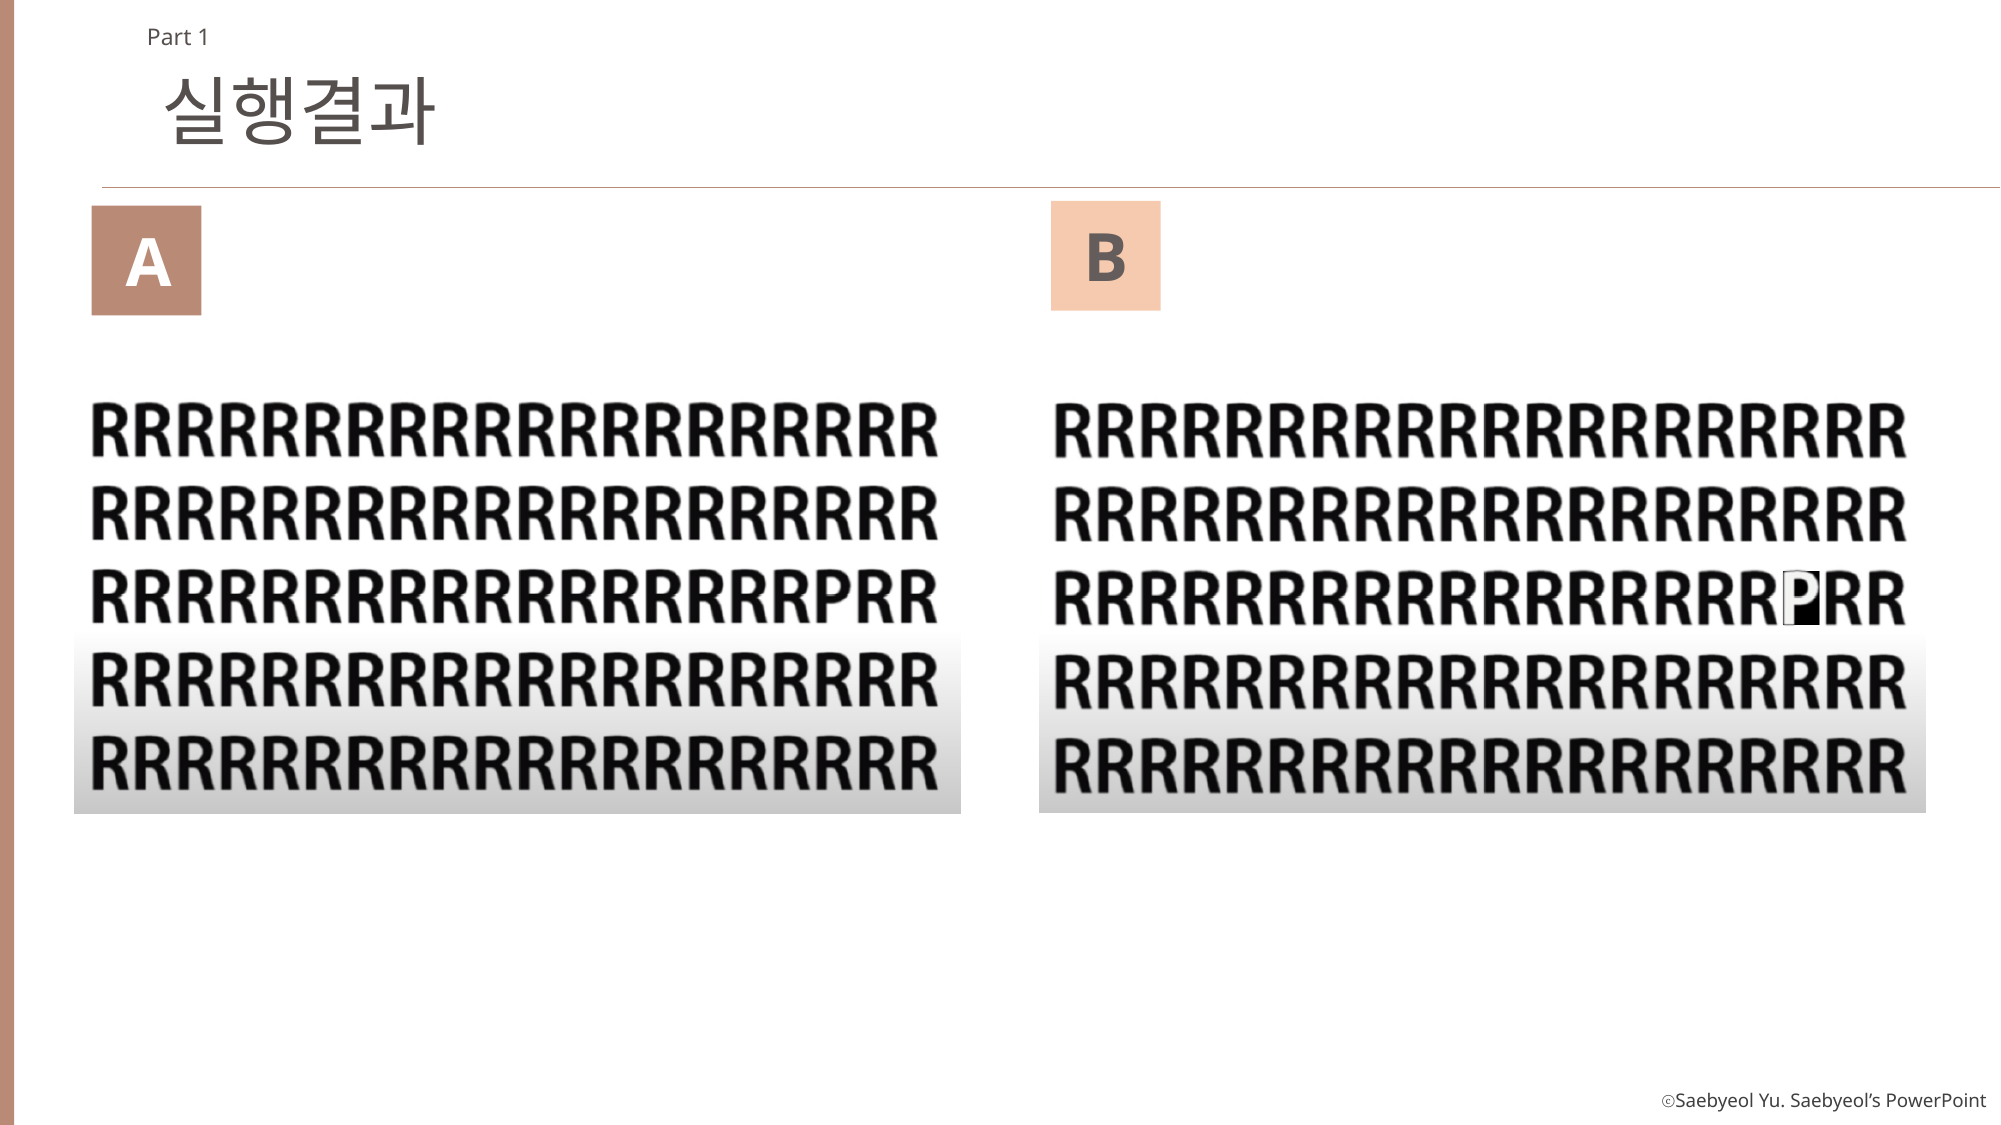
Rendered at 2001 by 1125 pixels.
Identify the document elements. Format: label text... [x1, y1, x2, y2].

text_box B [1068, 207, 1143, 303]
text_box 실행결과 [146, 75, 453, 163]
text_box [91, 205, 202, 316]
picture [74, 378, 961, 814]
text_box A [110, 212, 187, 308]
text_box [0, 75, 15, 1125]
text_box [0, 0, 2000, 75]
picture [1039, 378, 1926, 813]
text_box [1050, 200, 1162, 312]
